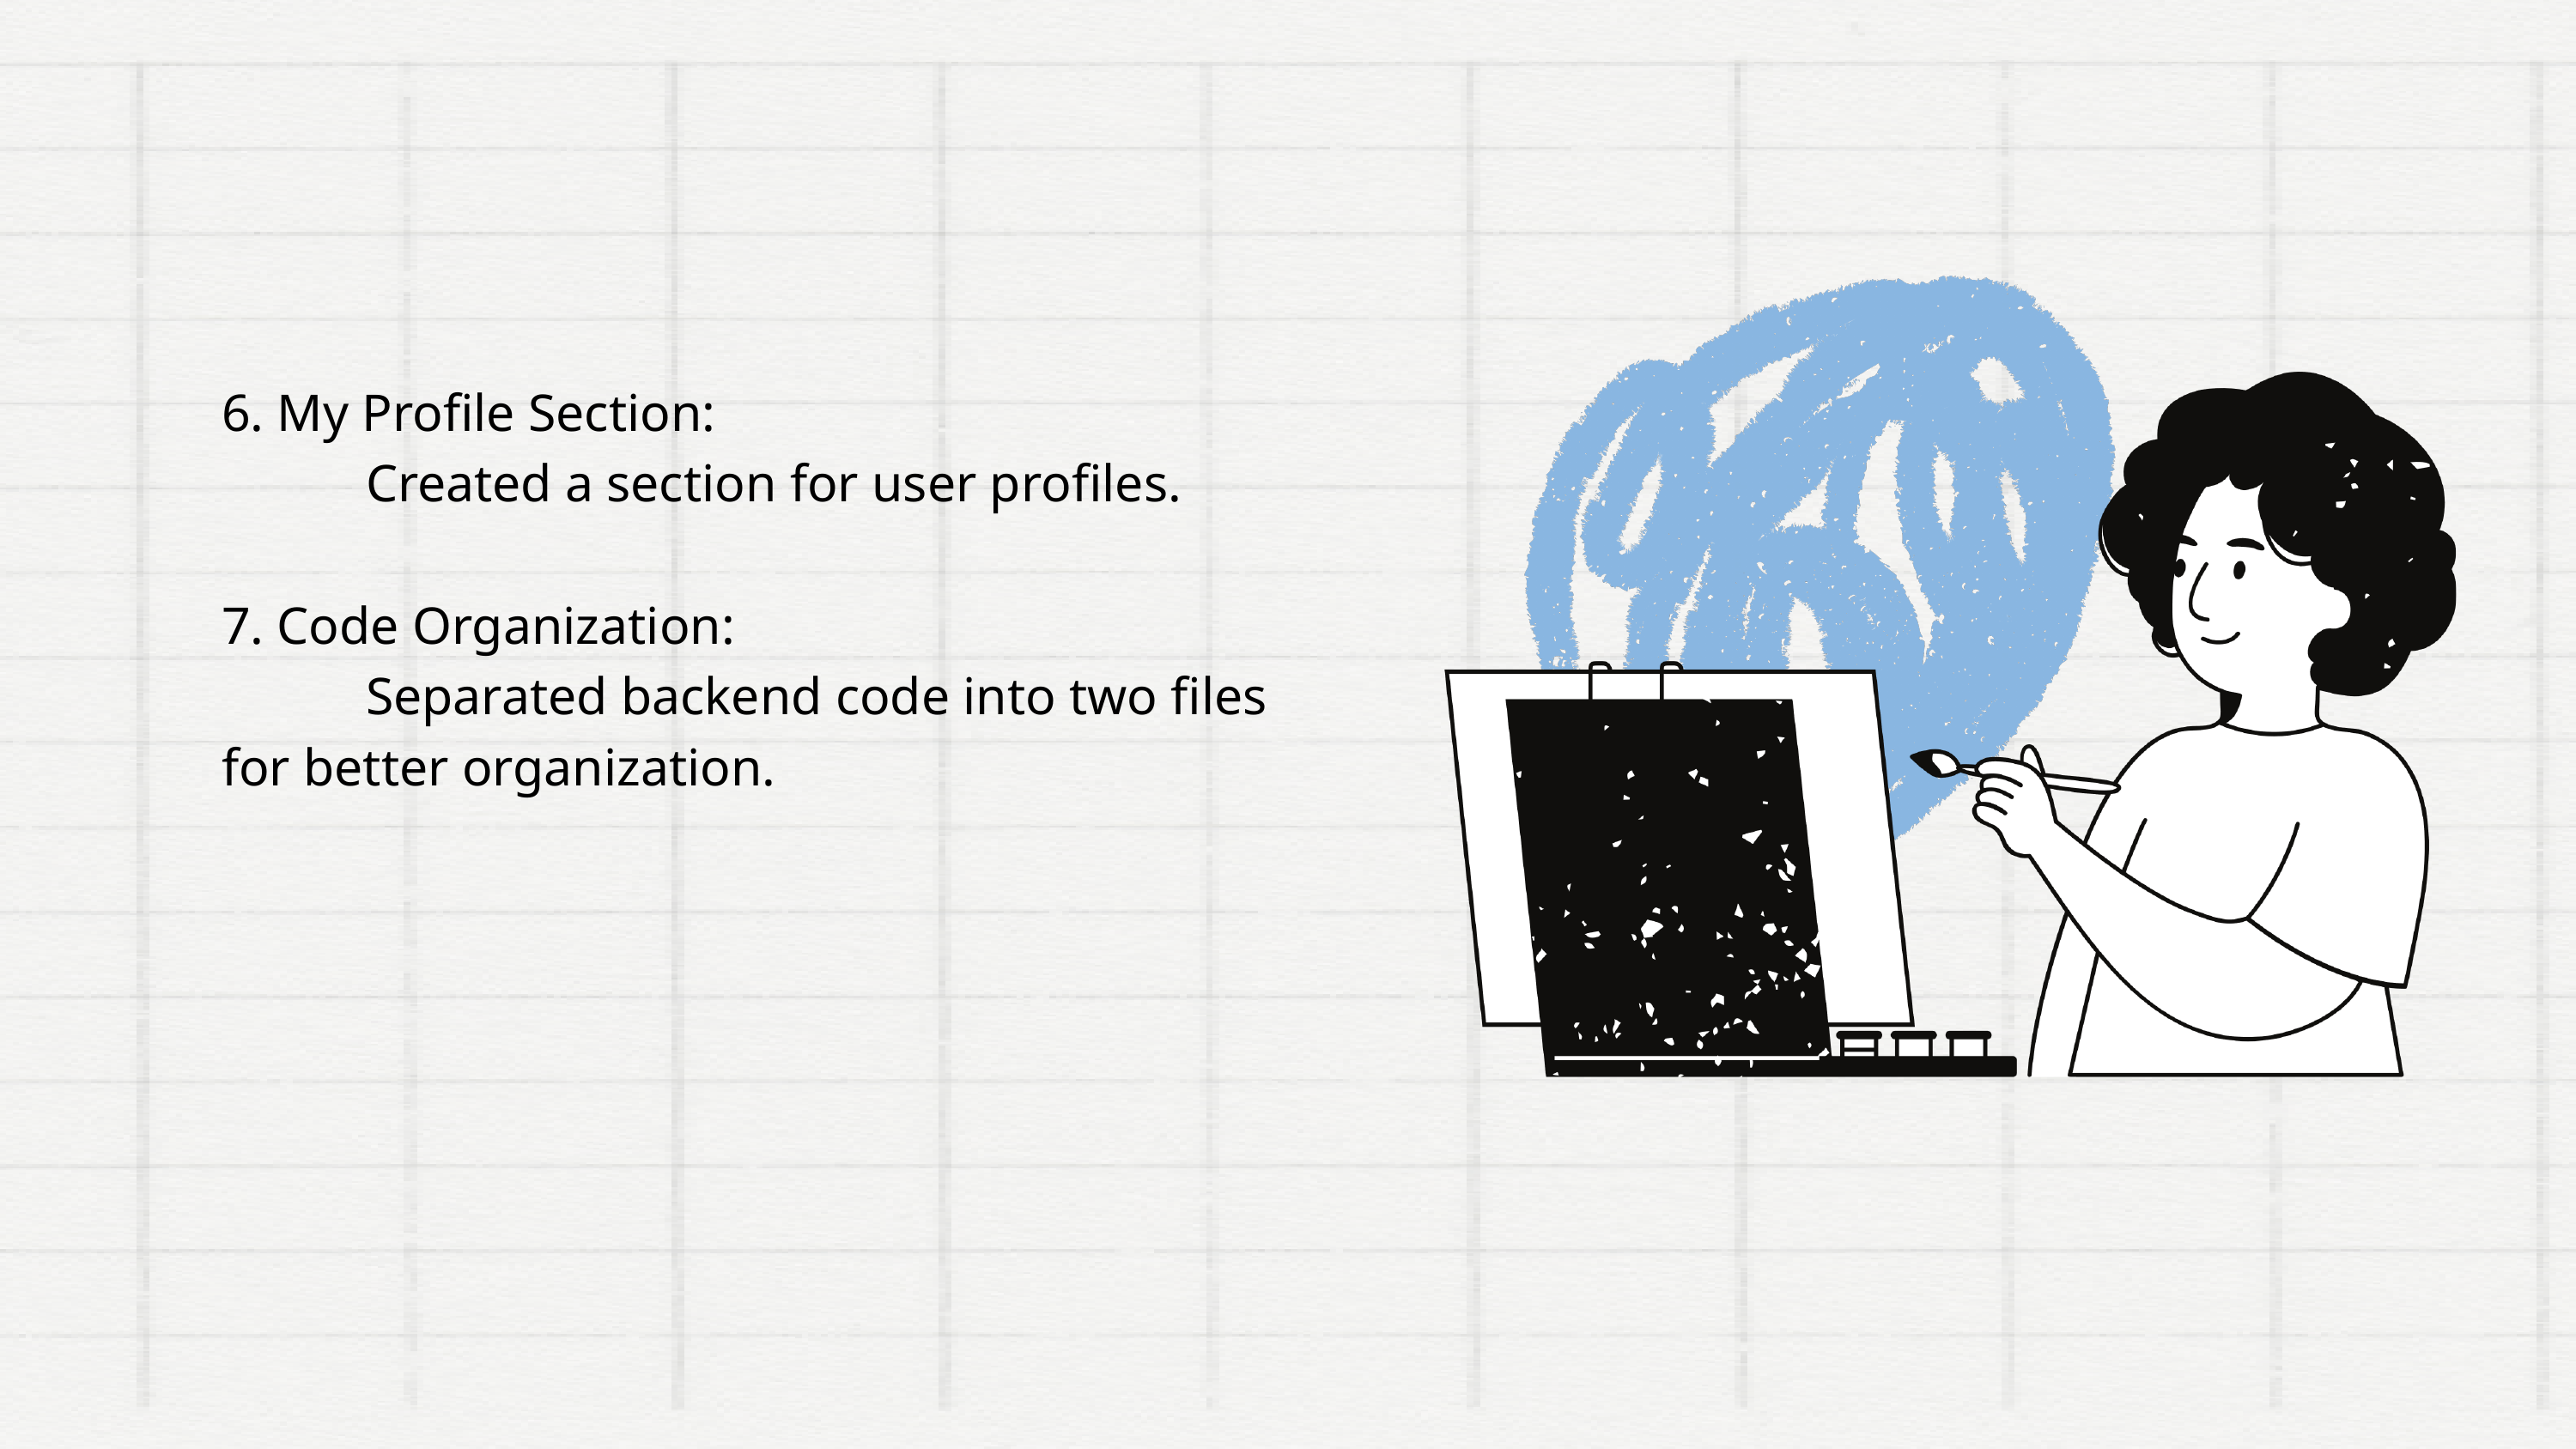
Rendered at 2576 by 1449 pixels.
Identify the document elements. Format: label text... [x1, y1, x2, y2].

text_box 6. My Profile Section: Created a section for user profiles. 7. Code Organization: Separated backend code into two files for better organization. [222, 157, 1327, 1080]
text_box [1523, 274, 2117, 371]
text_box [0, 0, 2576, 1449]
text_box [1444, 371, 2457, 1077]
